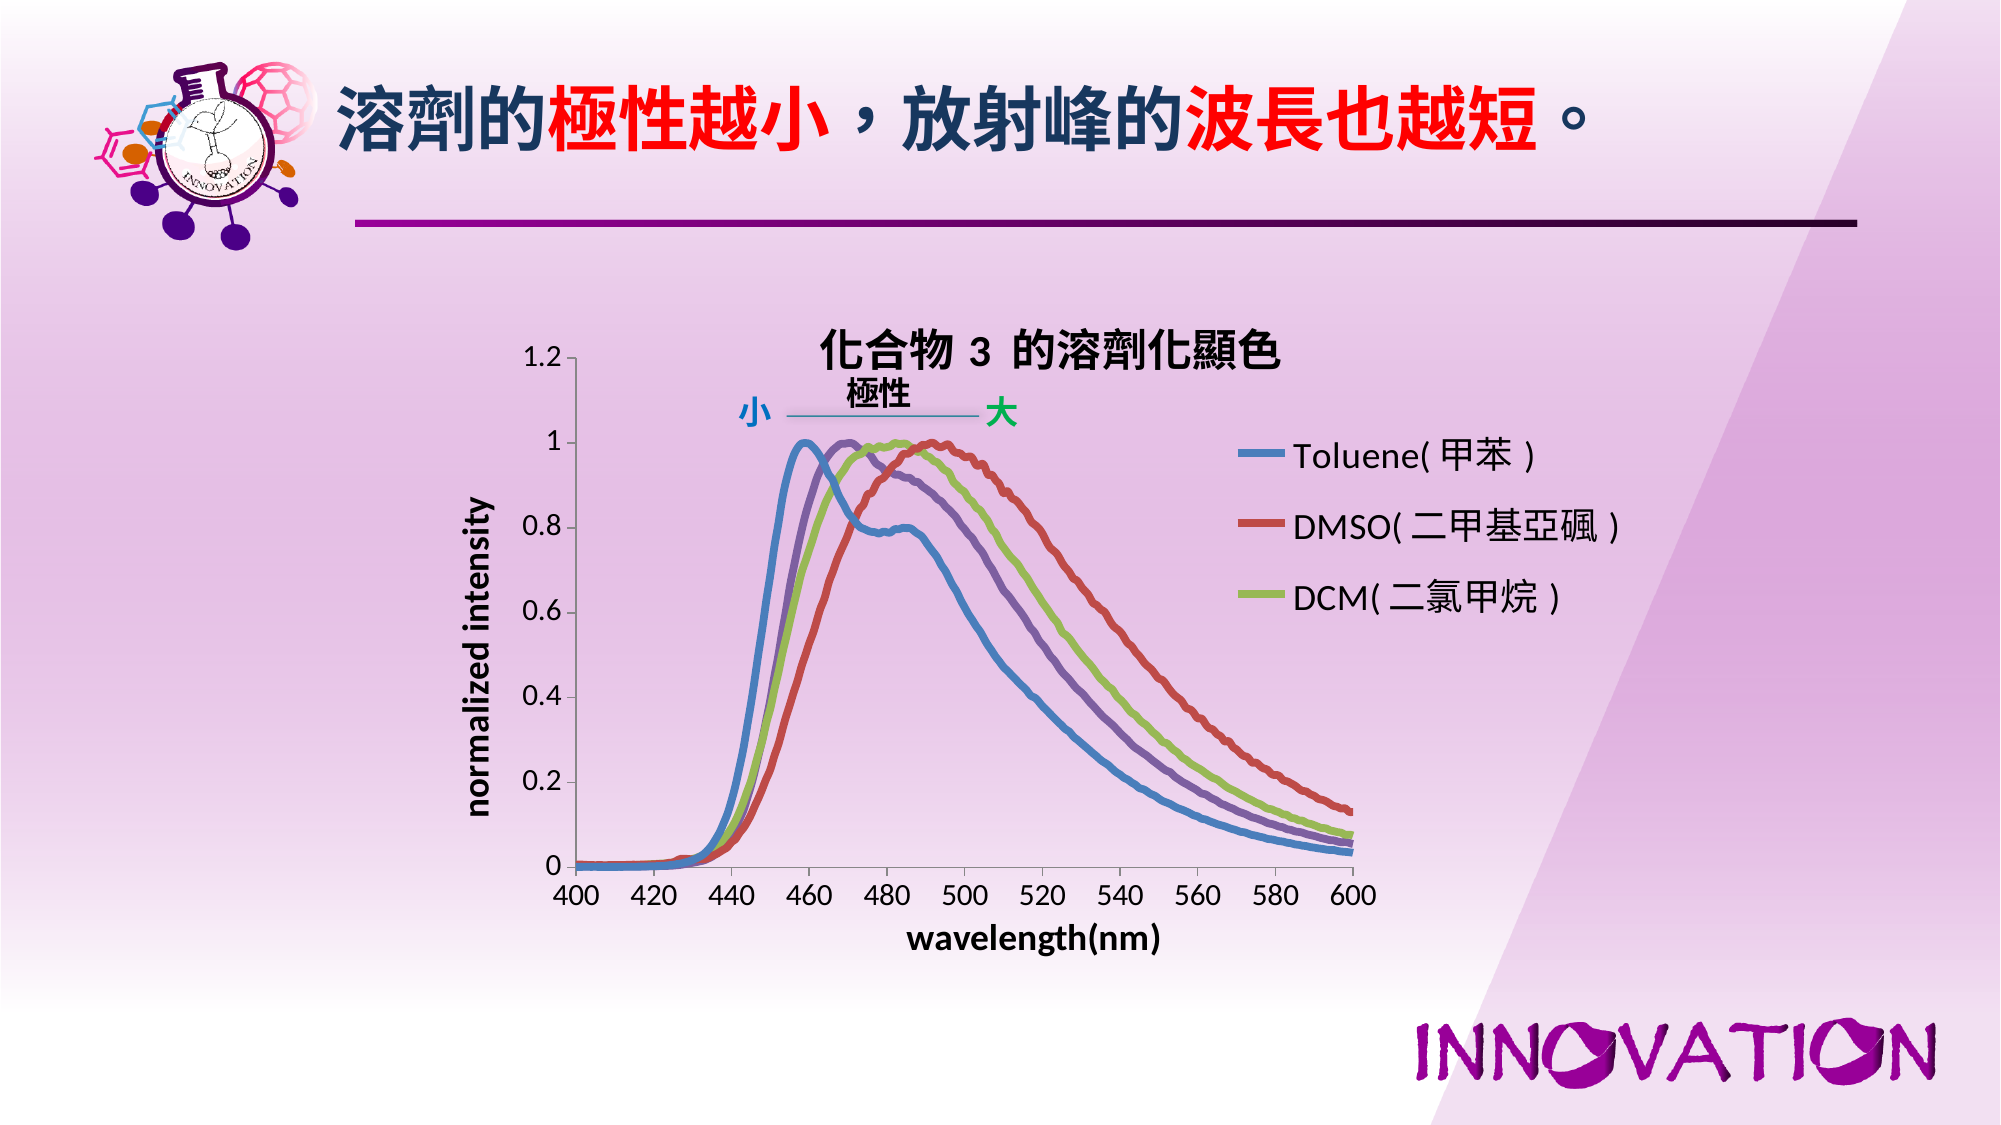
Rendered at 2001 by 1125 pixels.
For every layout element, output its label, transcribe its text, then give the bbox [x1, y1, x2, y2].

picture [0, 0, 2001, 1125]
chart [448, 280, 1643, 972]
text_box 溶劑的極性越小，放射峰的波長也越短。 [320, 58, 1856, 176]
